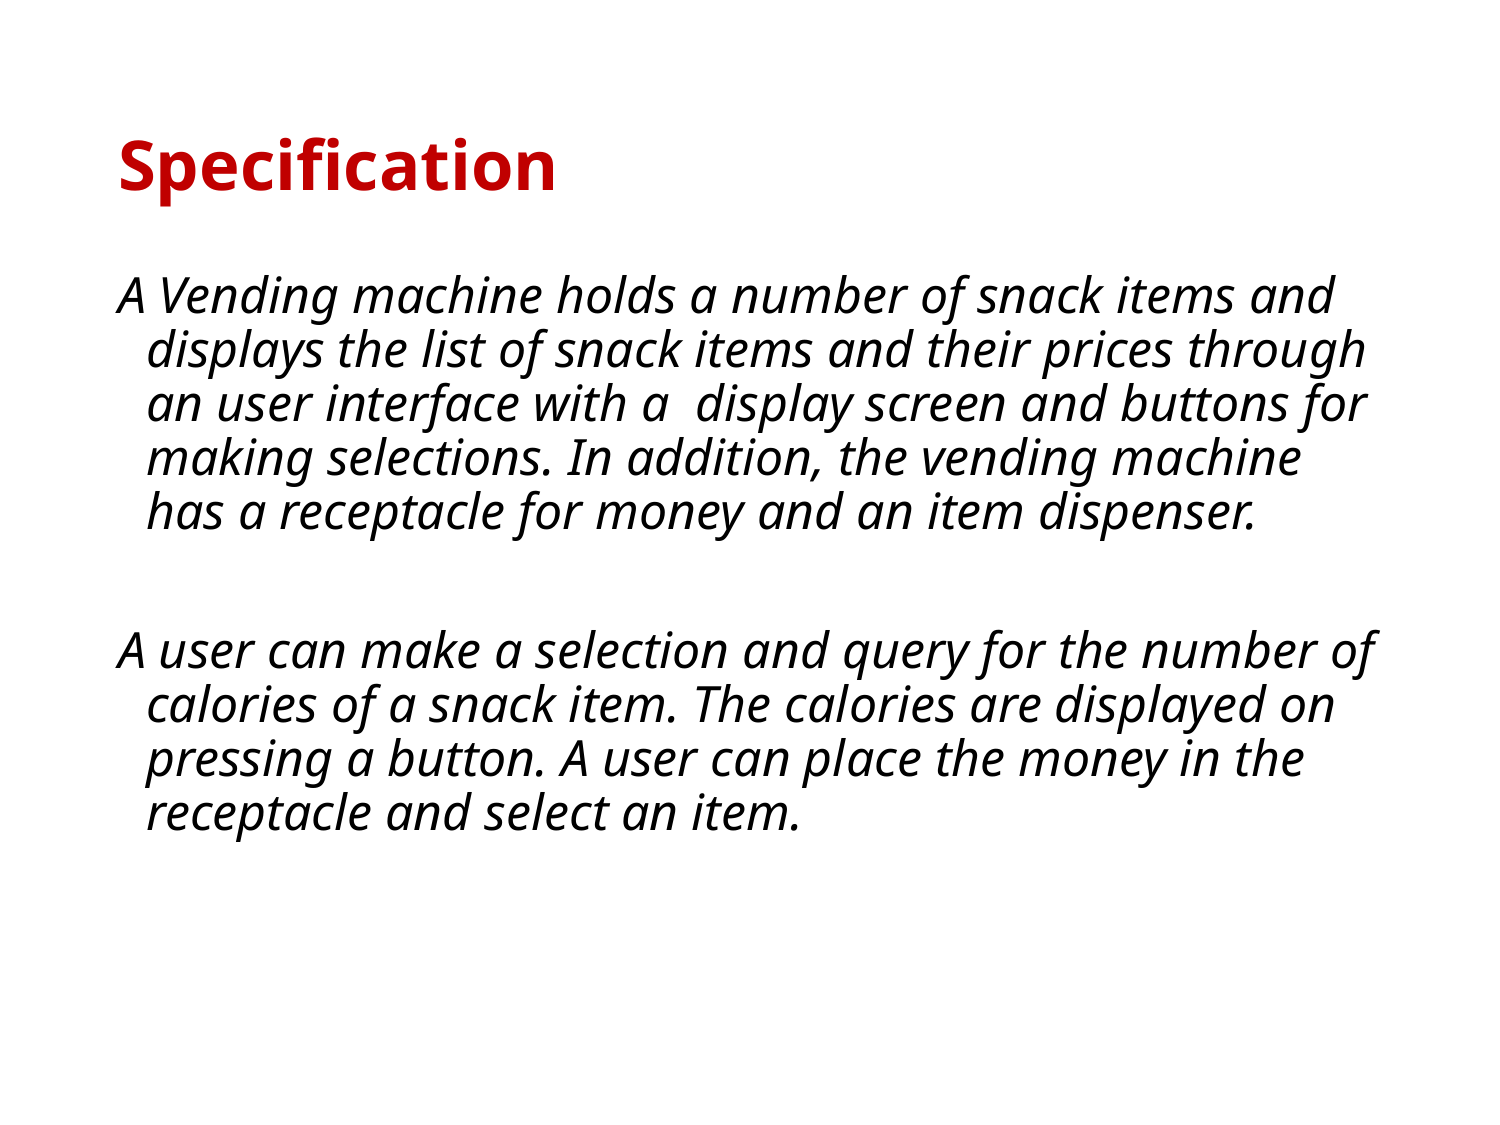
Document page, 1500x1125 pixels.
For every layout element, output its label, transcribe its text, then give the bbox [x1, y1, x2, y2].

list A Vending machine holds a number of snack items and displays the list of snack items and their prices through an user interface with a display screen and buttons for making selections. In addition, the vending machine has a receptacle for money and an item dispenser. A user can make a selection and query for the number of calories of a snack item. The calories are displayed on pressing a button. A user can place the money in the receptacle and select an item. [103, 263, 1397, 977]
title Specification [103, 59, 1397, 263]
